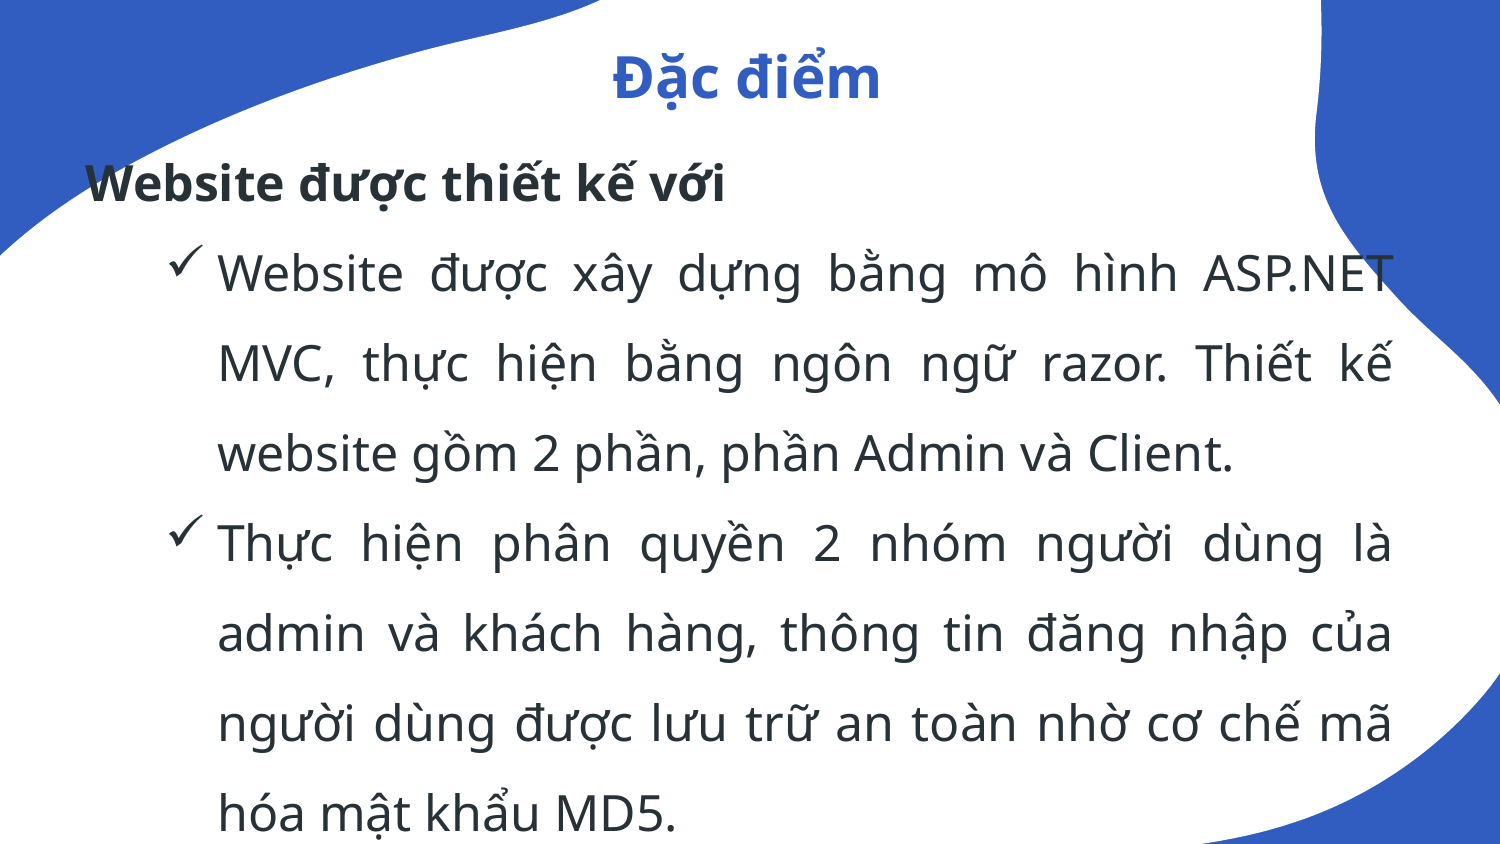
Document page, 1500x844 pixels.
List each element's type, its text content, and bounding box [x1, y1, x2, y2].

title Đặc điểm [110, 25, 1385, 120]
subtitle Website được thiết kế với Website được xây dựng bằng mô hình ASP.NET MVC, thực hiện bằng ngôn ngữ razor. Thiết kế website gồm 2 phần, phần Admin và Client. Thực hiện phân quyền 2 nhóm người dùng là admin và khách hàng, thông tin đăng nhập của người dùng được lưu trữ an toàn nhờ cơ chế mã hóa mật khẩu MD5. [52, 106, 1410, 844]
